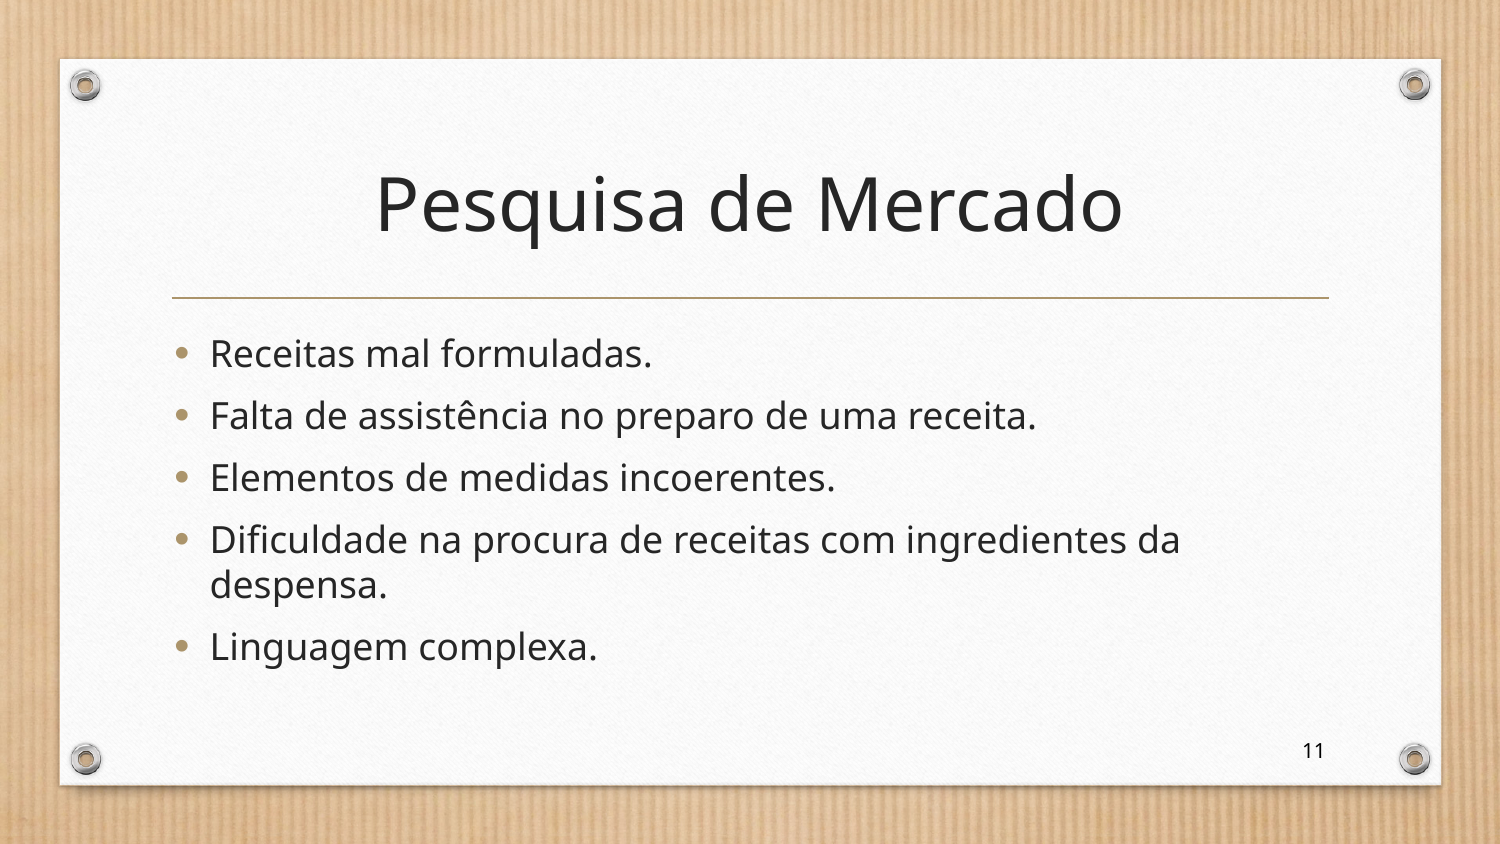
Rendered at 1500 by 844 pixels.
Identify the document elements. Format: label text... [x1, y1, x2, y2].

list Receitas mal formuladas. Falta de assistência no preparo de uma receita. Elementos de medidas incoerentes. Dificuldade na procura de receitas com ingredientes da despensa. Linguagem complexa. [159, 322, 1341, 731]
slide_number 11 [1273, 734, 1341, 769]
picture [0, 0, 1500, 844]
title Pesquisa de Mercado [159, 120, 1341, 282]
